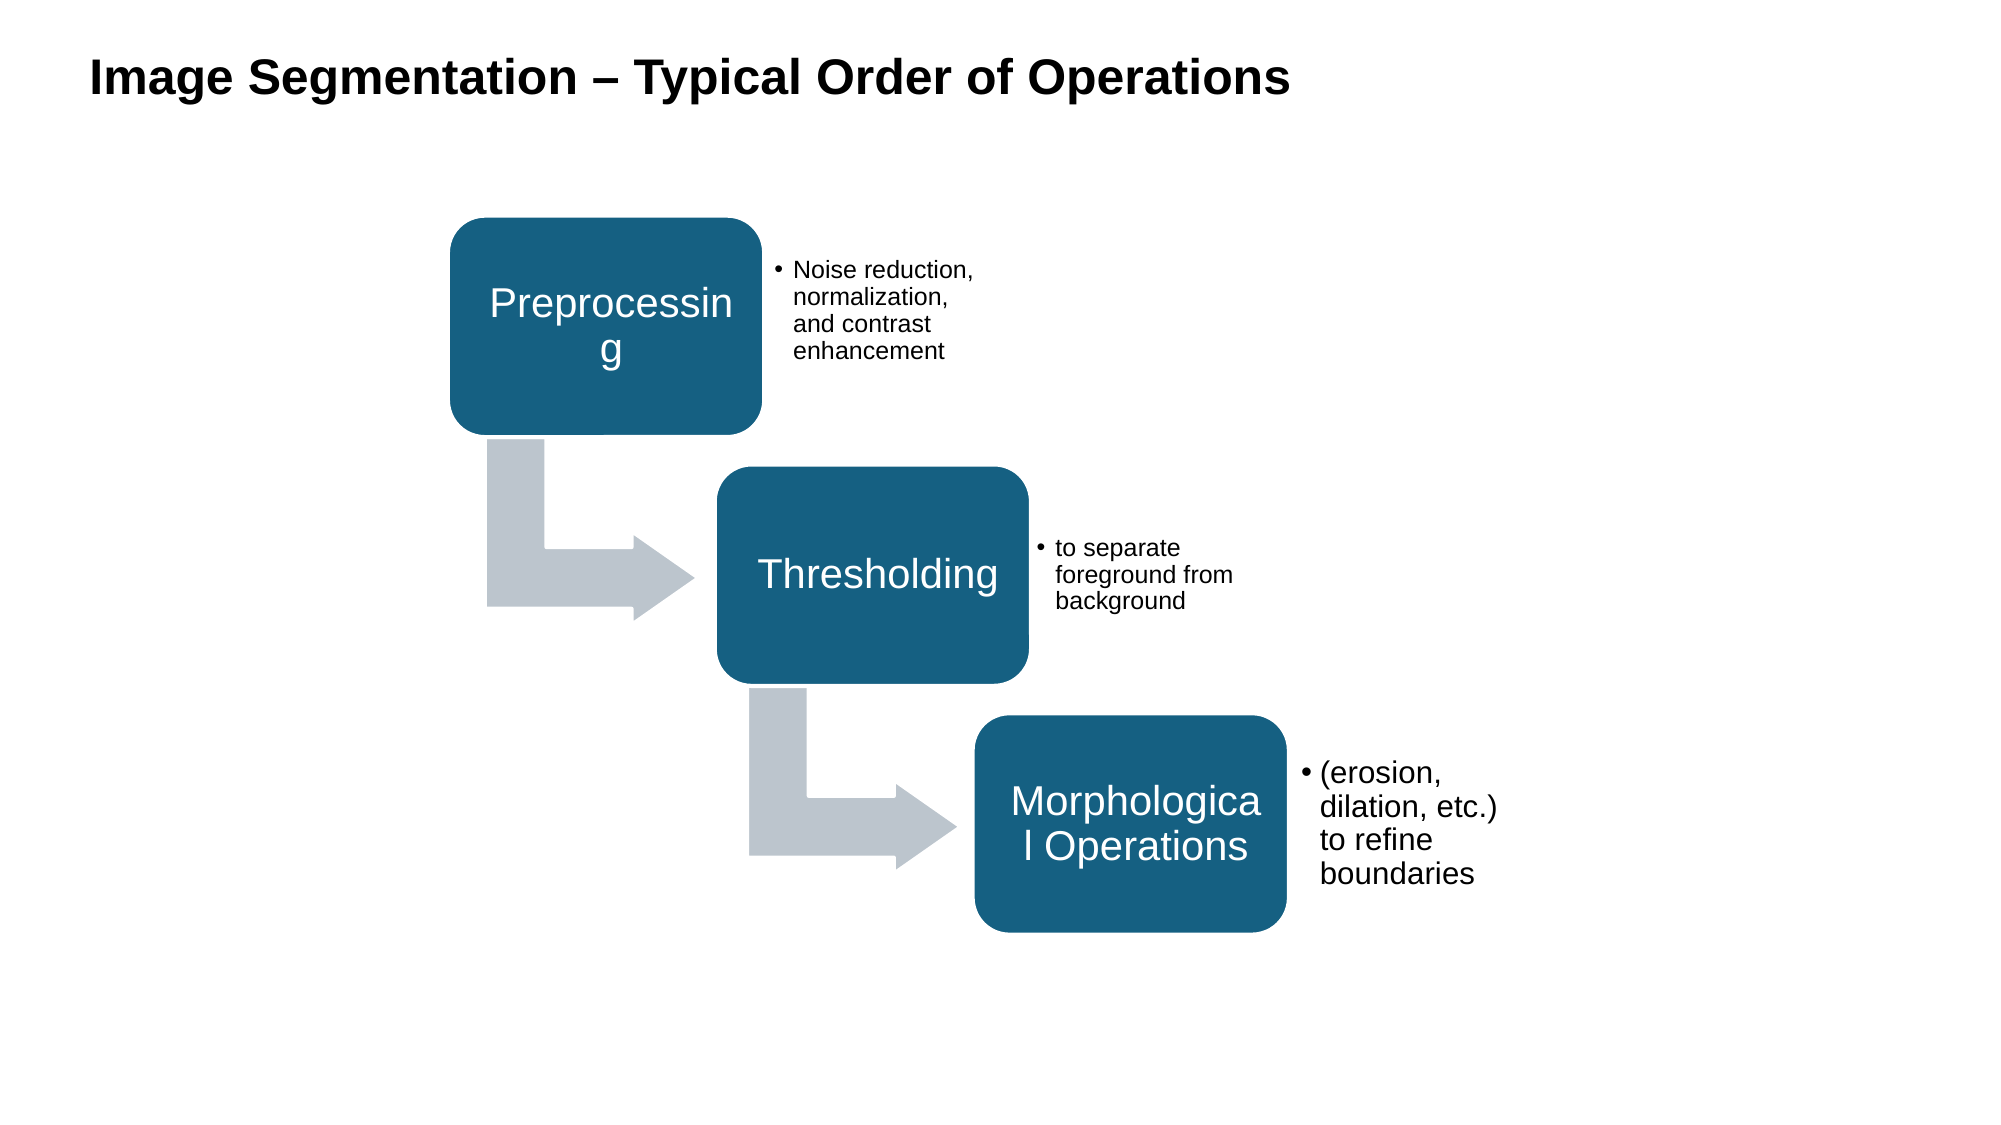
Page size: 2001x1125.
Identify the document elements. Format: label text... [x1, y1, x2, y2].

text_box Image Segmentation – Typical Order of Operations [74, 37, 1933, 113]
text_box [407, 211, 1560, 940]
